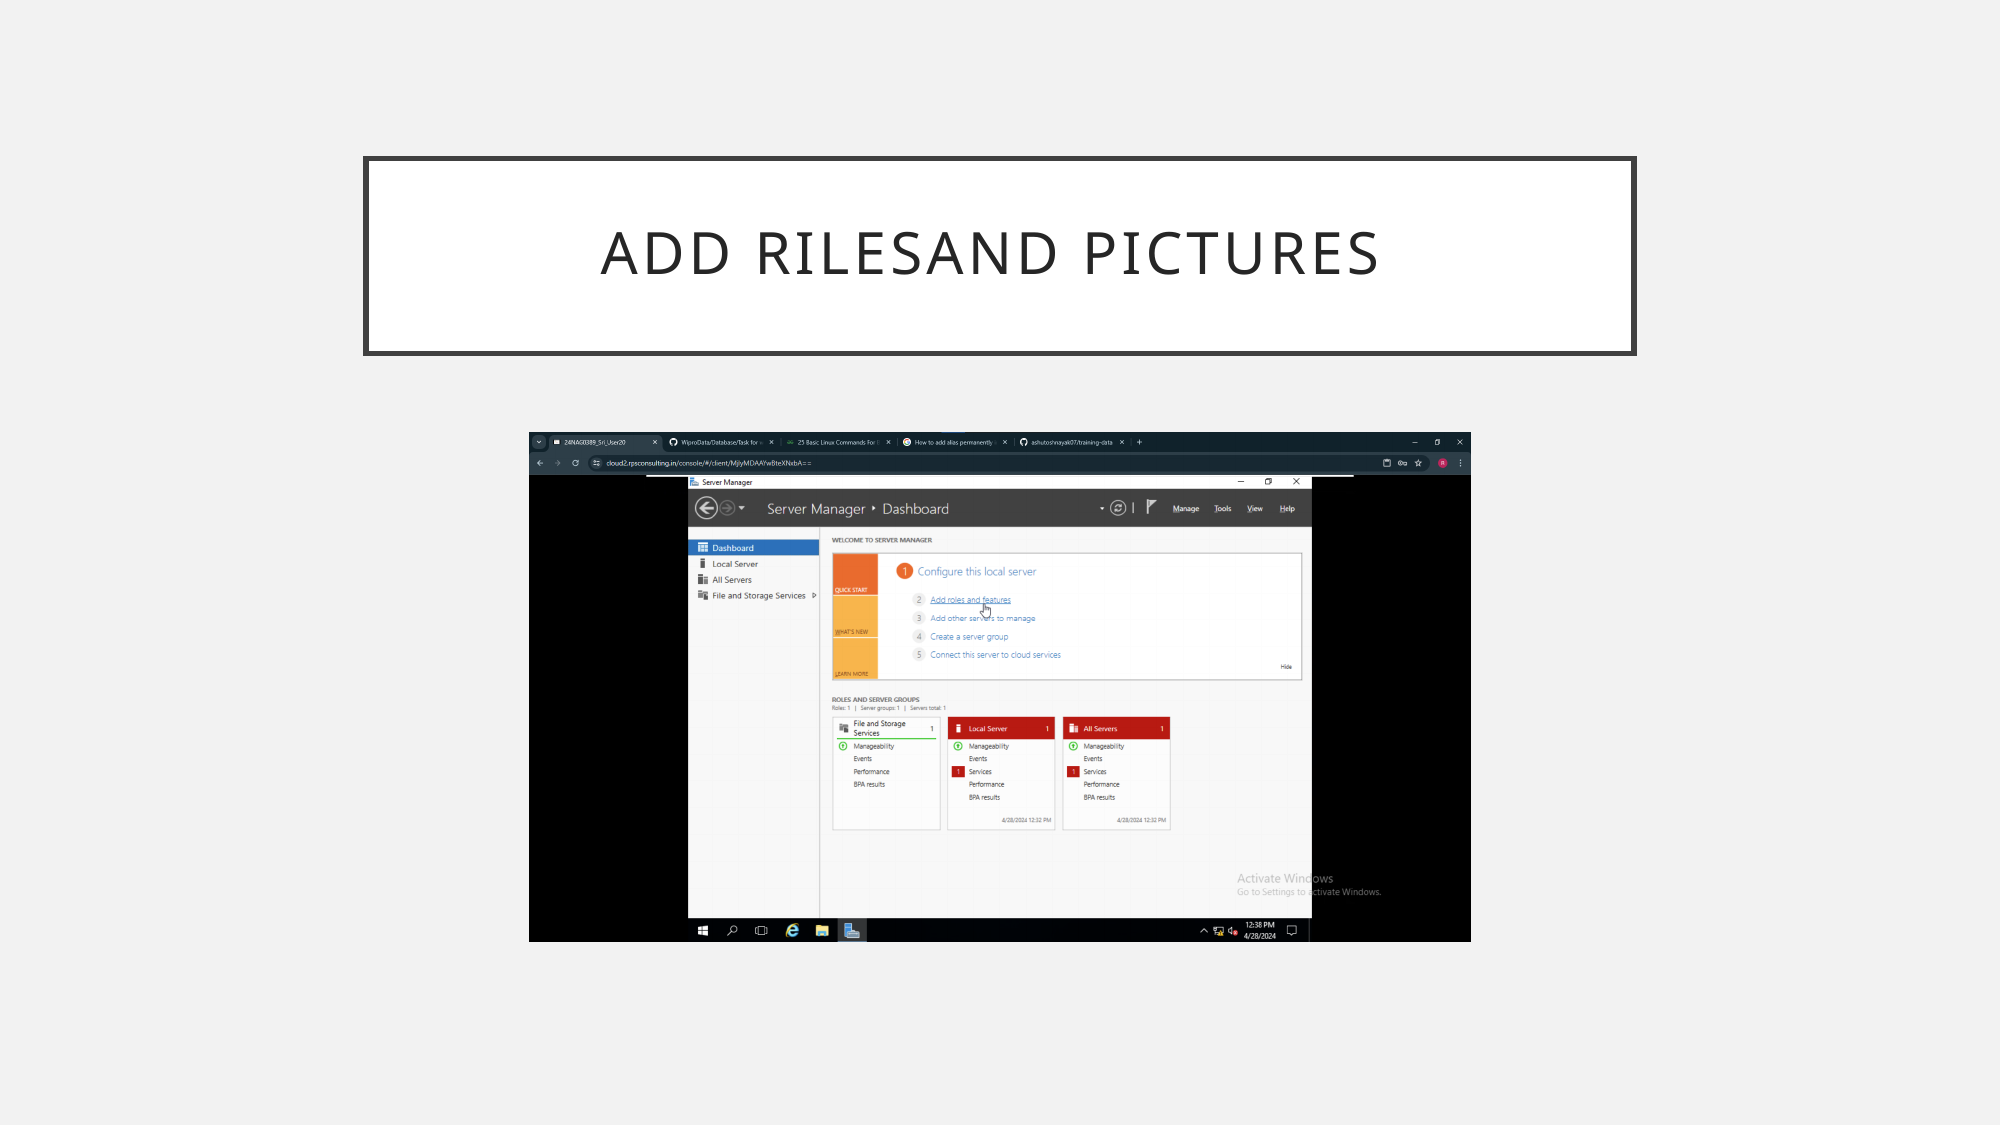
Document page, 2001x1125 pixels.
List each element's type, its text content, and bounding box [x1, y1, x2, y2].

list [529, 432, 1471, 942]
title Add rilesand pictures [363, 156, 1637, 356]
